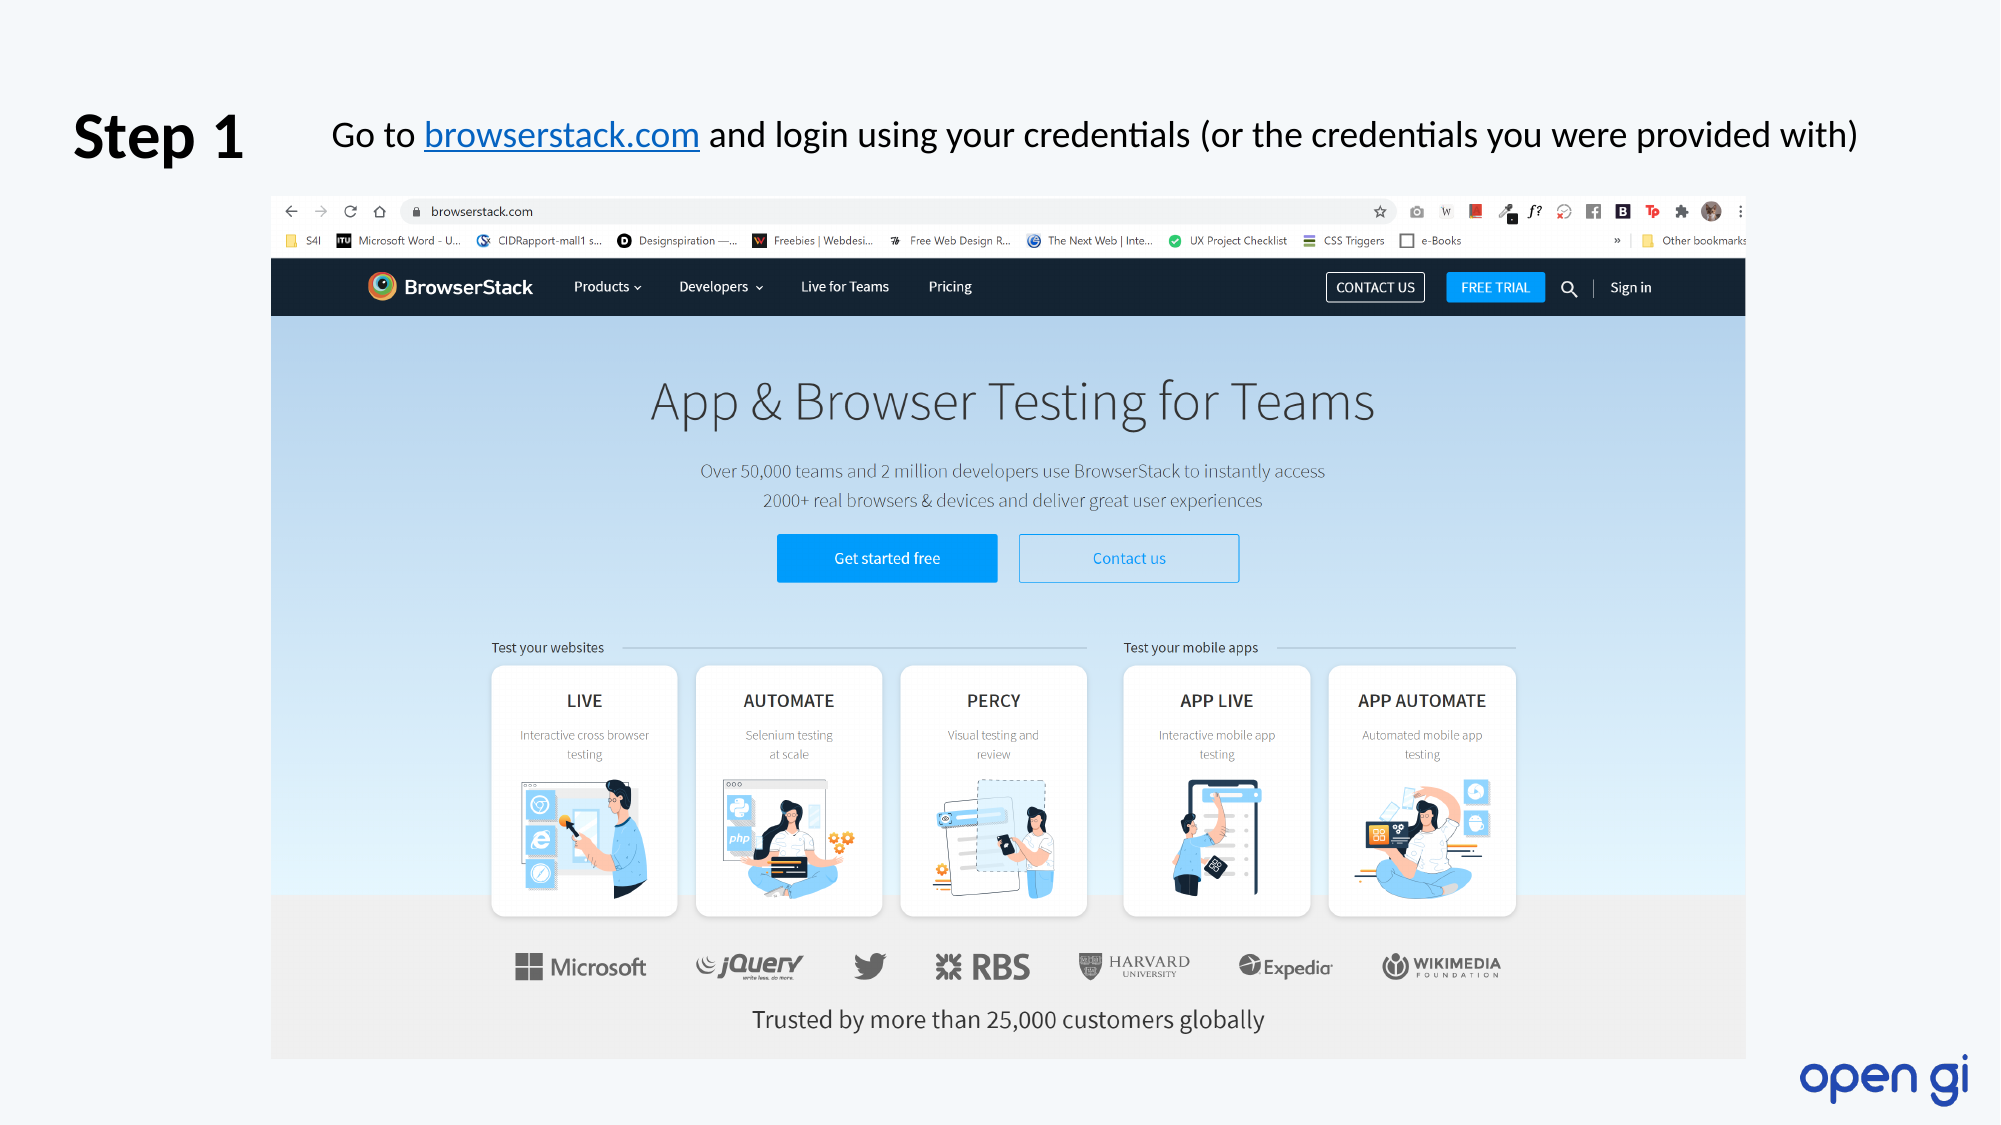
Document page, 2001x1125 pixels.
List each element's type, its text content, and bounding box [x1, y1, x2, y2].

text_box Step 1 [58, 83, 864, 179]
text_box Go to browserstack.com and login using your credentials (or the credentials you were provided with) [316, 102, 2000, 163]
picture [1800, 1054, 1968, 1107]
picture [271, 196, 1746, 1059]
